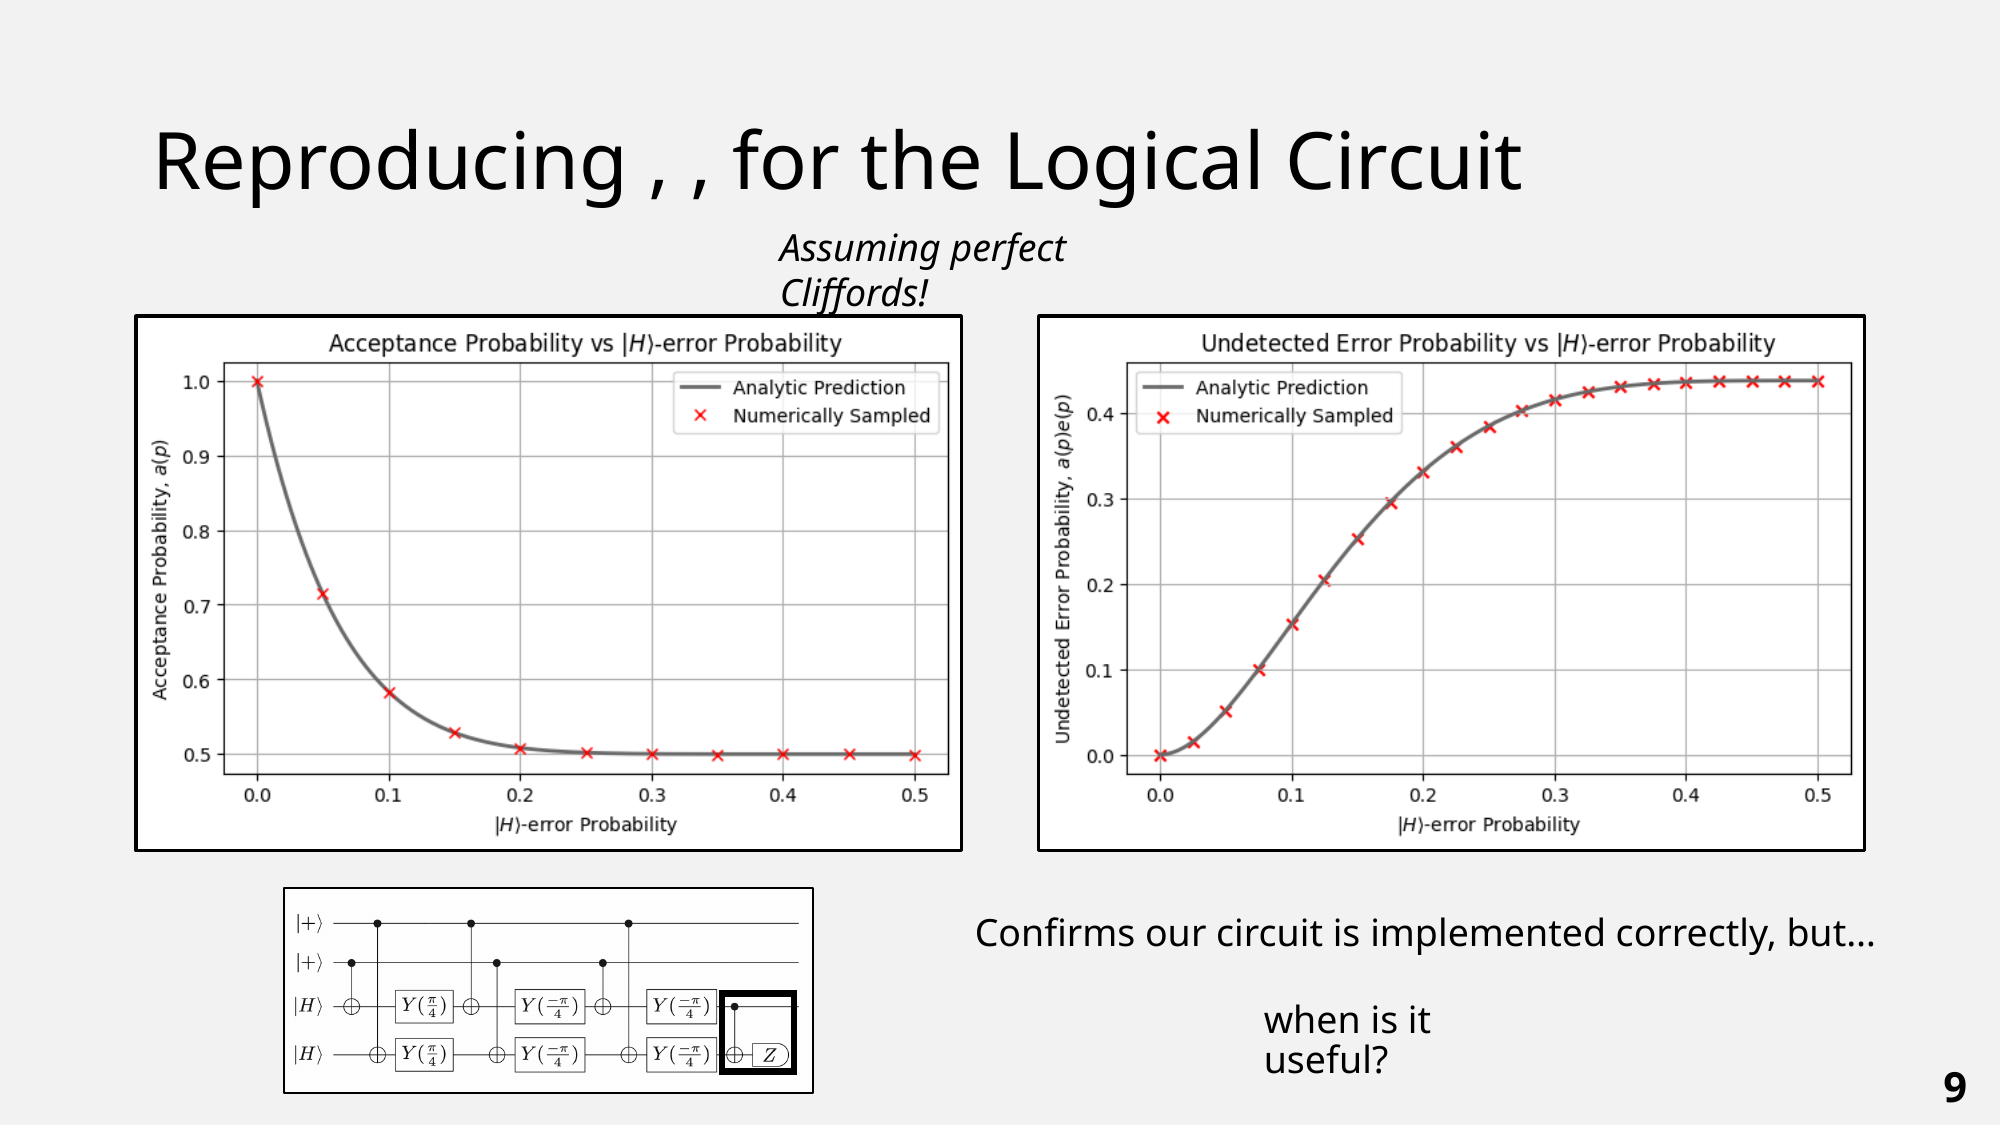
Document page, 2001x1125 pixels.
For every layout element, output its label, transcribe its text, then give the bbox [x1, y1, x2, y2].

list Confirms our circuit is implemented correctly, but… [959, 907, 1899, 994]
text_box Assuming perfect Cliffords! [765, 216, 1235, 322]
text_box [284, 888, 813, 1093]
text_box 9 [1928, 1053, 1982, 1118]
picture [1039, 316, 1863, 850]
picture [136, 316, 961, 850]
text_box when is it useful? [1248, 993, 1559, 1080]
